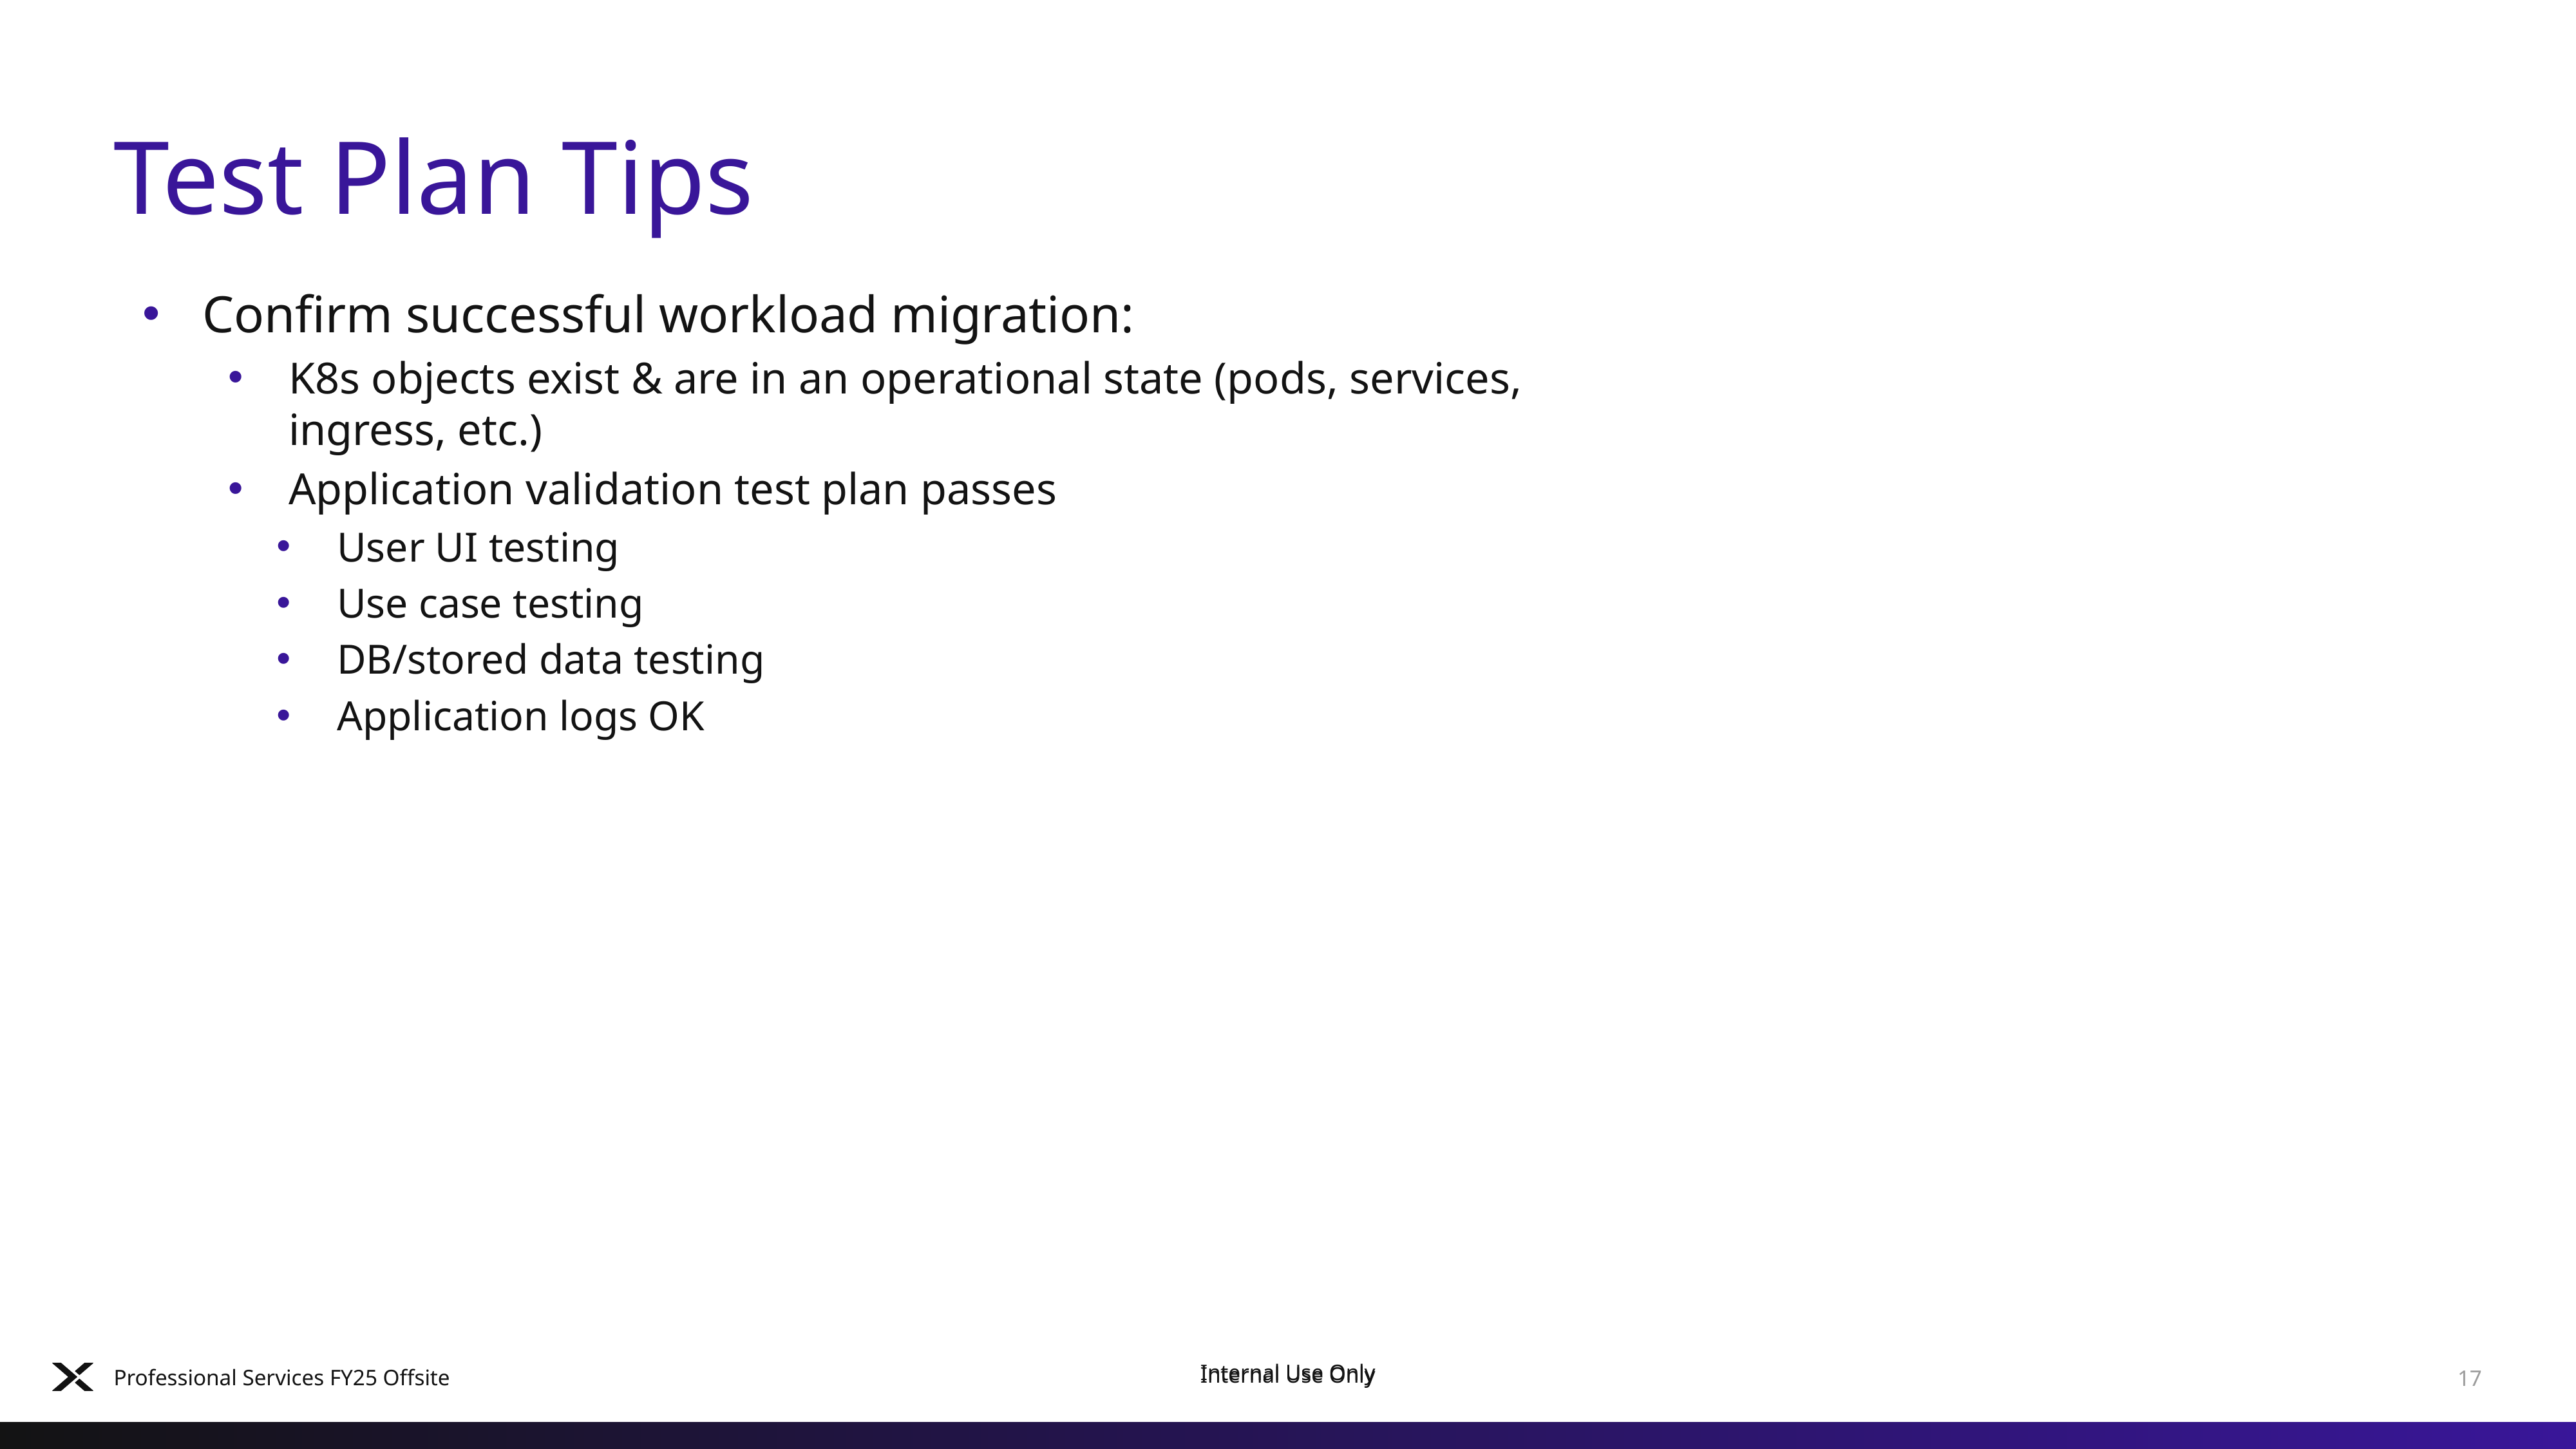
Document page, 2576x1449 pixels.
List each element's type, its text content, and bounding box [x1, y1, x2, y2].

text_box Internal Use Only [931, 1329, 1645, 1421]
picture [52, 1363, 93, 1391]
footer Professional Services FY25 Offsite [113, 1331, 828, 1423]
text_box Confirm successful workload migration: K8s objects exist & are in an operational state (pods, services, ingress, etc.) Application validation test plan passes User UI testing Use case testing DB/stored data testing Application logs OK [113, 282, 1531, 1329]
title Test Plan Tips [113, 113, 2458, 283]
slide_number 17 [2458, 1338, 2566, 1421]
